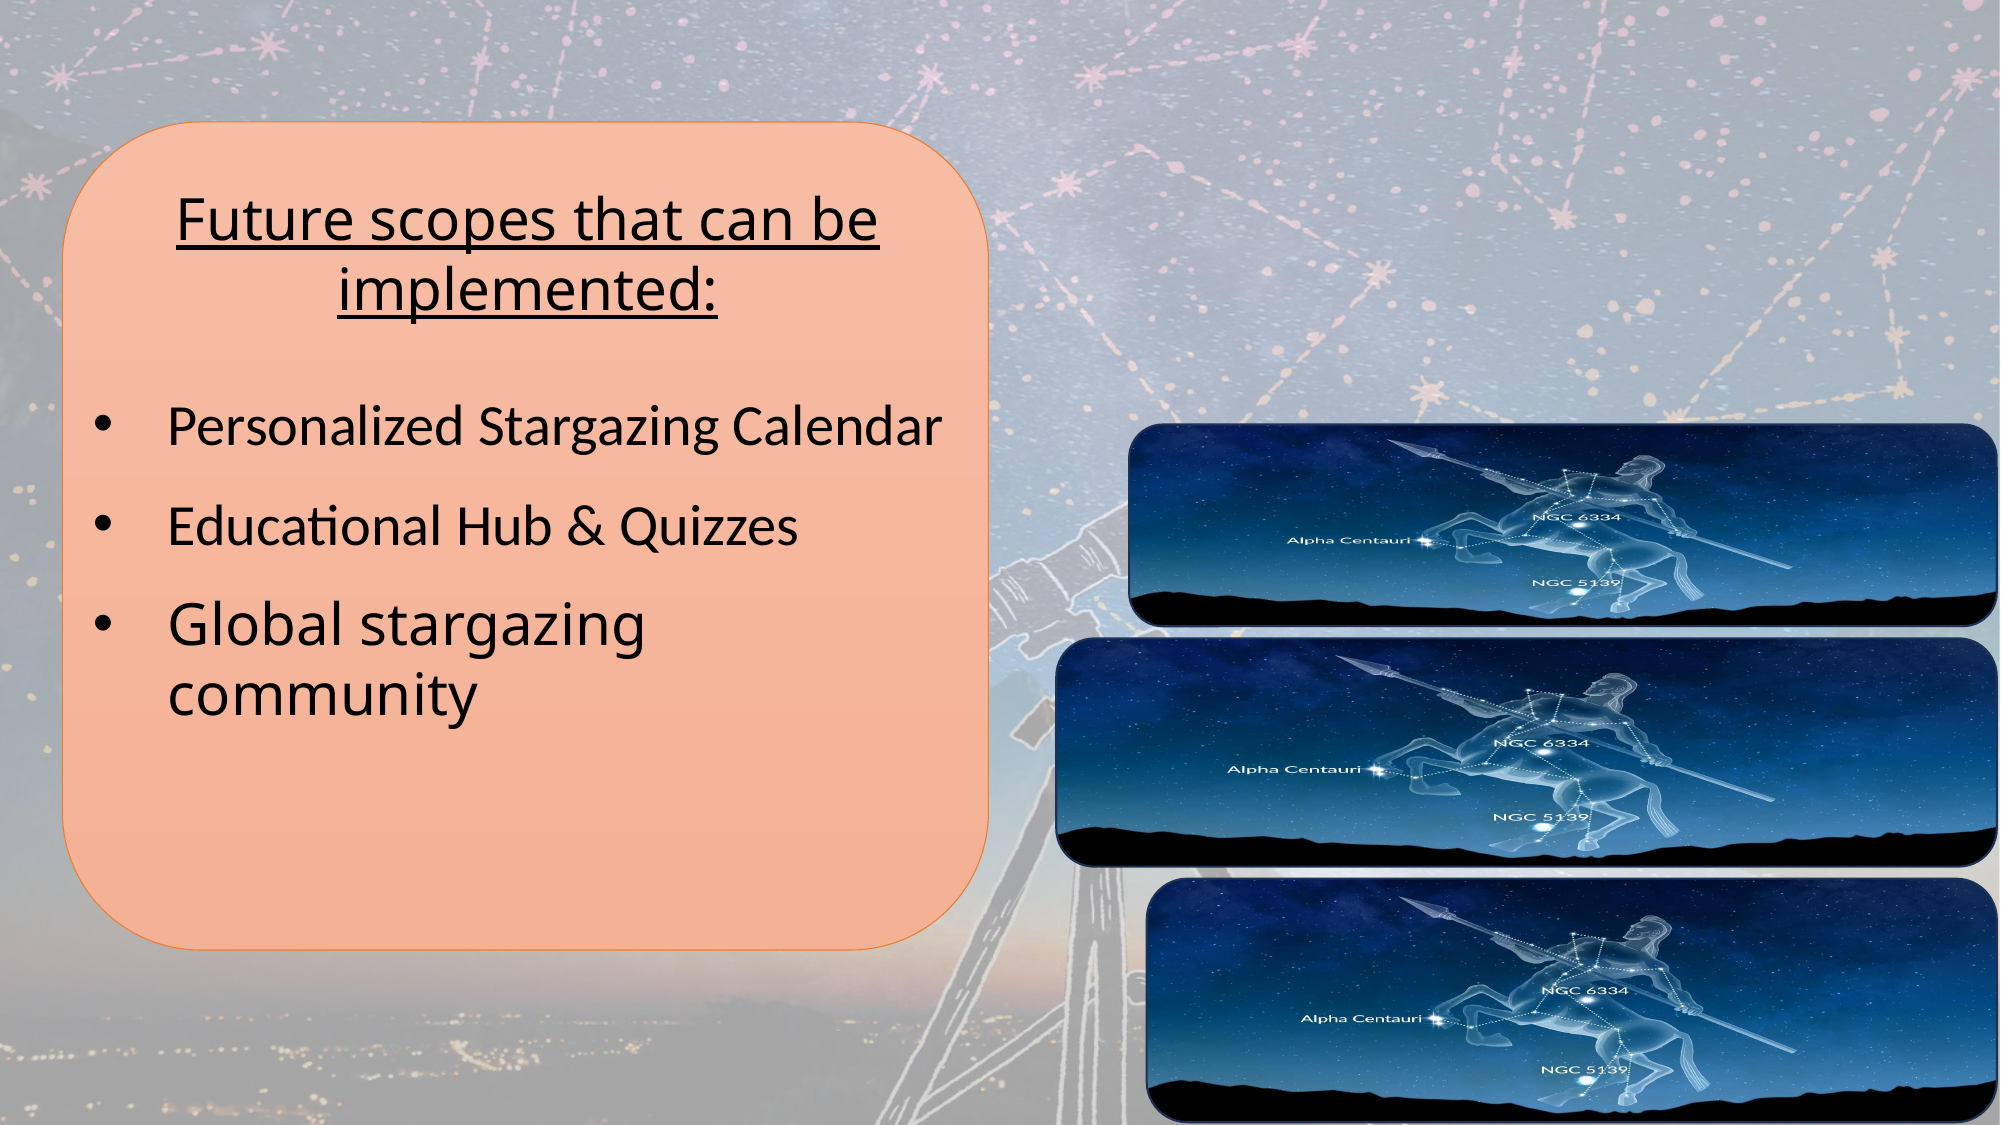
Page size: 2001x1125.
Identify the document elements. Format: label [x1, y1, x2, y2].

text_box [1056, 424, 1997, 1123]
picture [0, 0, 2000, 1125]
